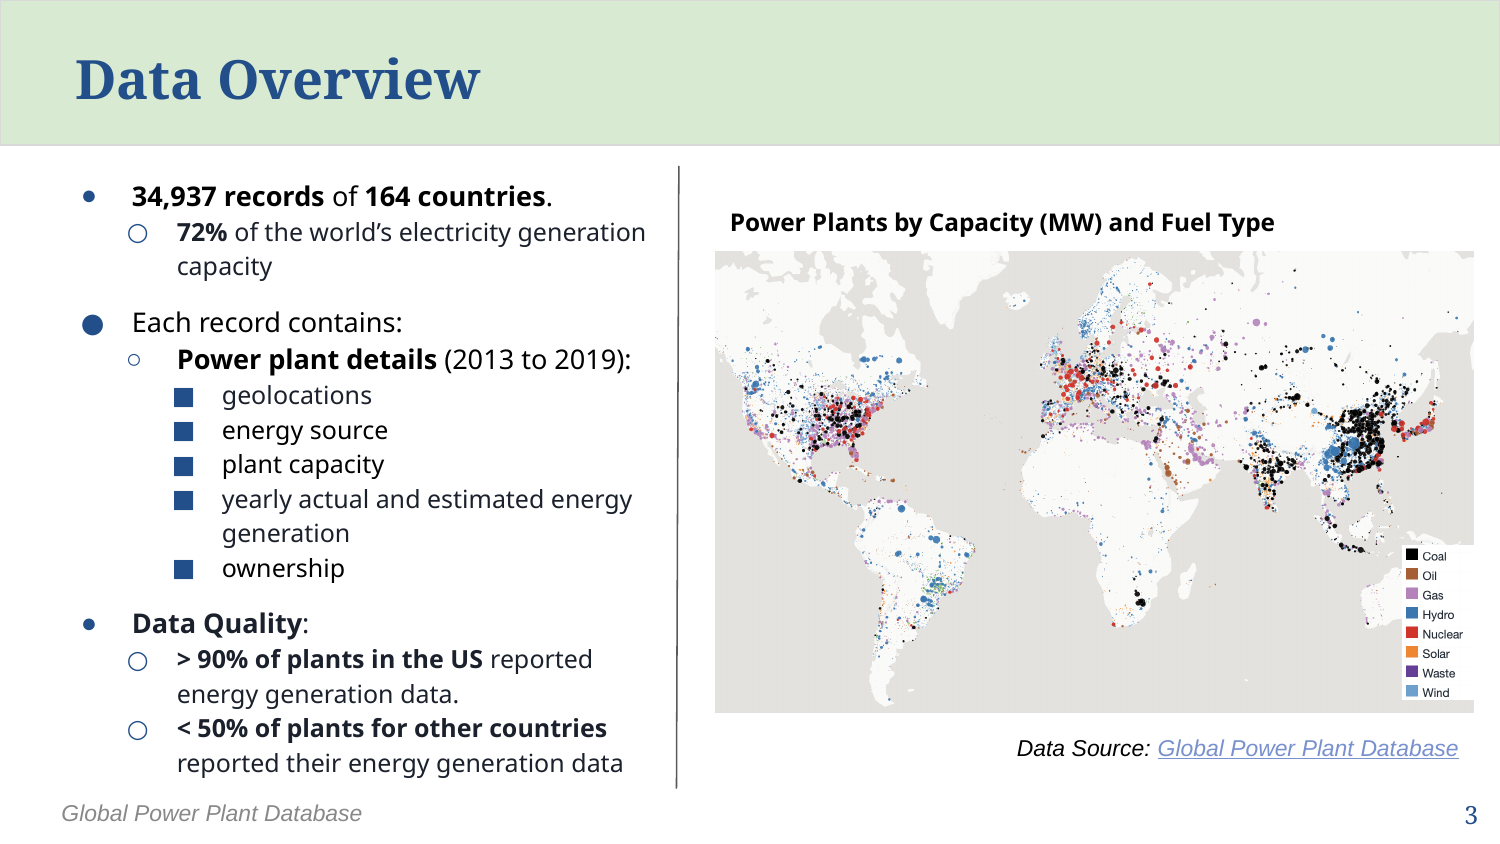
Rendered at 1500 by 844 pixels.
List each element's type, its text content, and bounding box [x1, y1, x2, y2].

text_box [676, 165, 680, 789]
slide_number ‹#› [1426, 793, 1494, 839]
list Data Source: Global Power Plant Database [715, 722, 1474, 776]
list 34,937 records of 164 countries. 72% of the world’s electricity generation capacity Each record contains: Power plant details (2013 to 2019): geolocations energy source plant capacity yearly actual and estimated energy generation ownership Data Quality: > 90% of plants in the US reported energy generation data. < 50% of plants for other countries reported their energy generation data [41, 167, 668, 785]
title Data Overview [75, 45, 1425, 186]
text_box Power Plants by Capacity (MW) and Fuel Type [714, 198, 1453, 250]
picture [714, 251, 1475, 713]
text_box [0, 0, 1500, 146]
